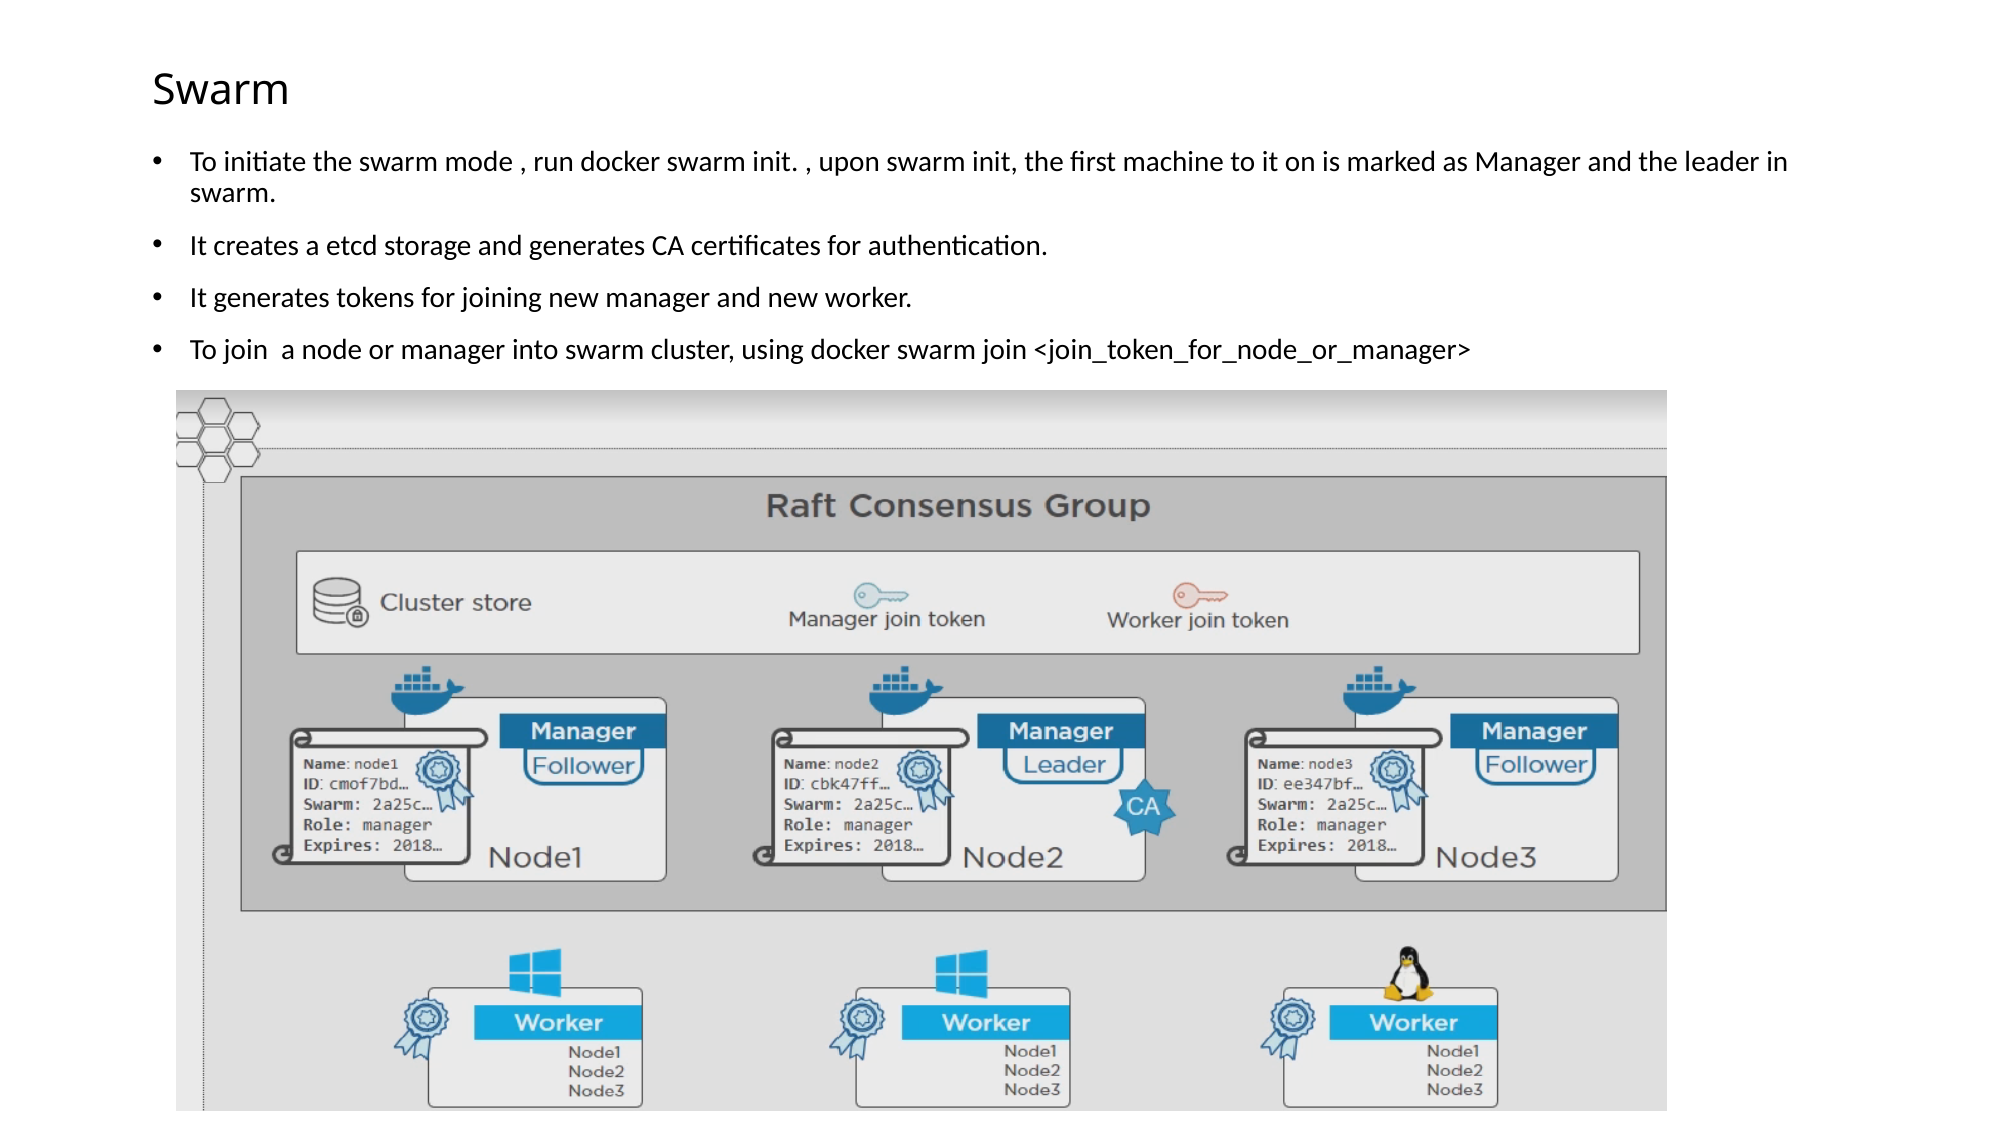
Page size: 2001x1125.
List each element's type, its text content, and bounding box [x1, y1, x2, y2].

list To initiate the swarm mode , run docker swarm init. , upon swarm init, the first machine to it on is marked as Manager and the leader in swarm. It creates a etcd storage and generates CA certificates for authentication. It generates tokens for joining new manager and new worker. To join a node or manager into swarm cluster, using docker swarm join <join_token_for_node_or_manager> [137, 138, 1863, 1014]
picture [176, 390, 1667, 1111]
title Swarm [137, 59, 1863, 122]
